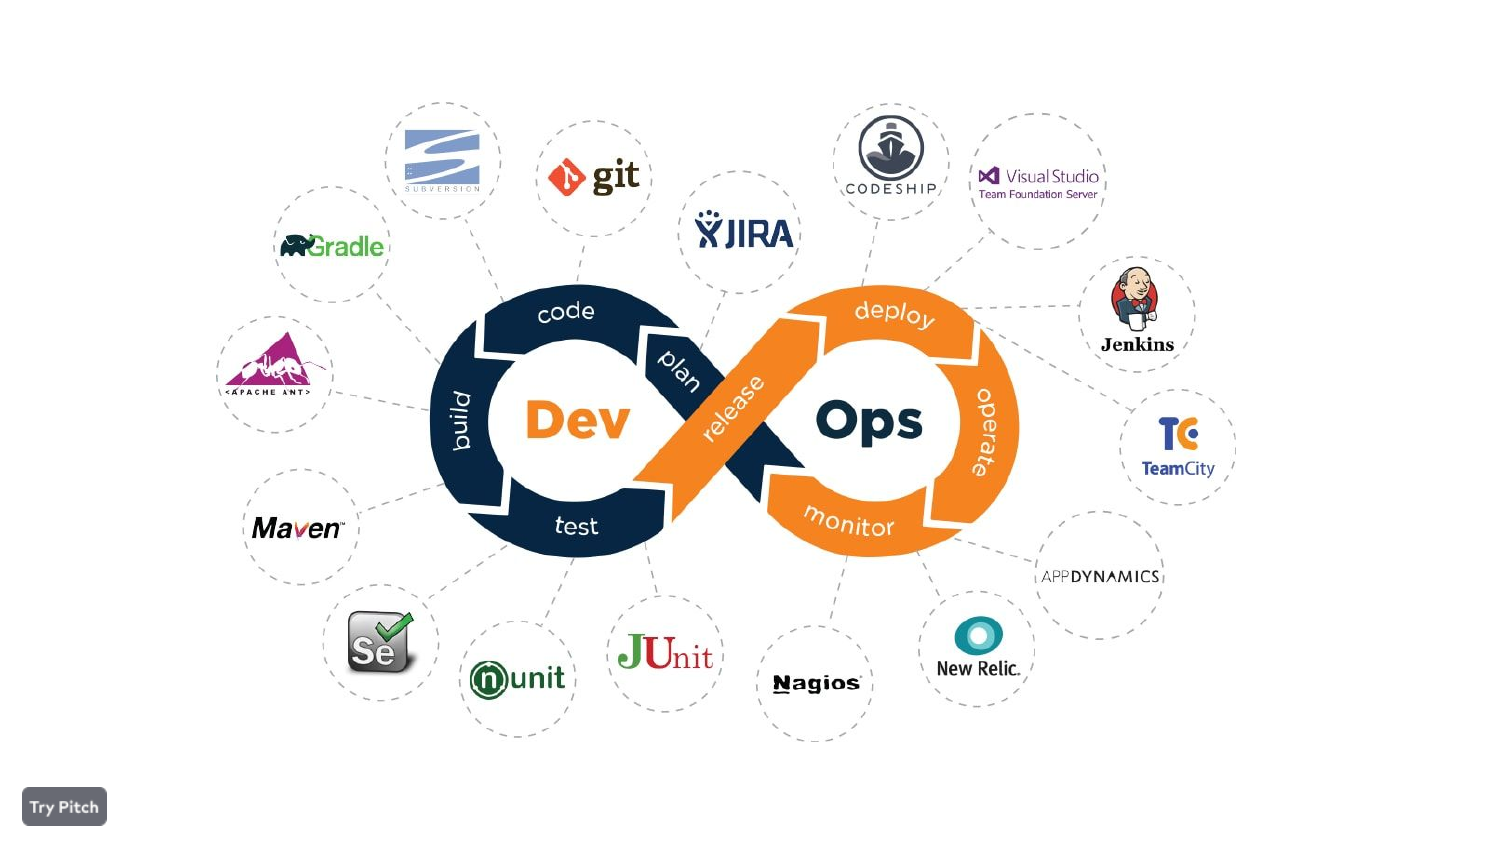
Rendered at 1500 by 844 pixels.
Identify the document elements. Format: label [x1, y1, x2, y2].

picture [216, 102, 1236, 743]
picture [22, 787, 107, 826]
